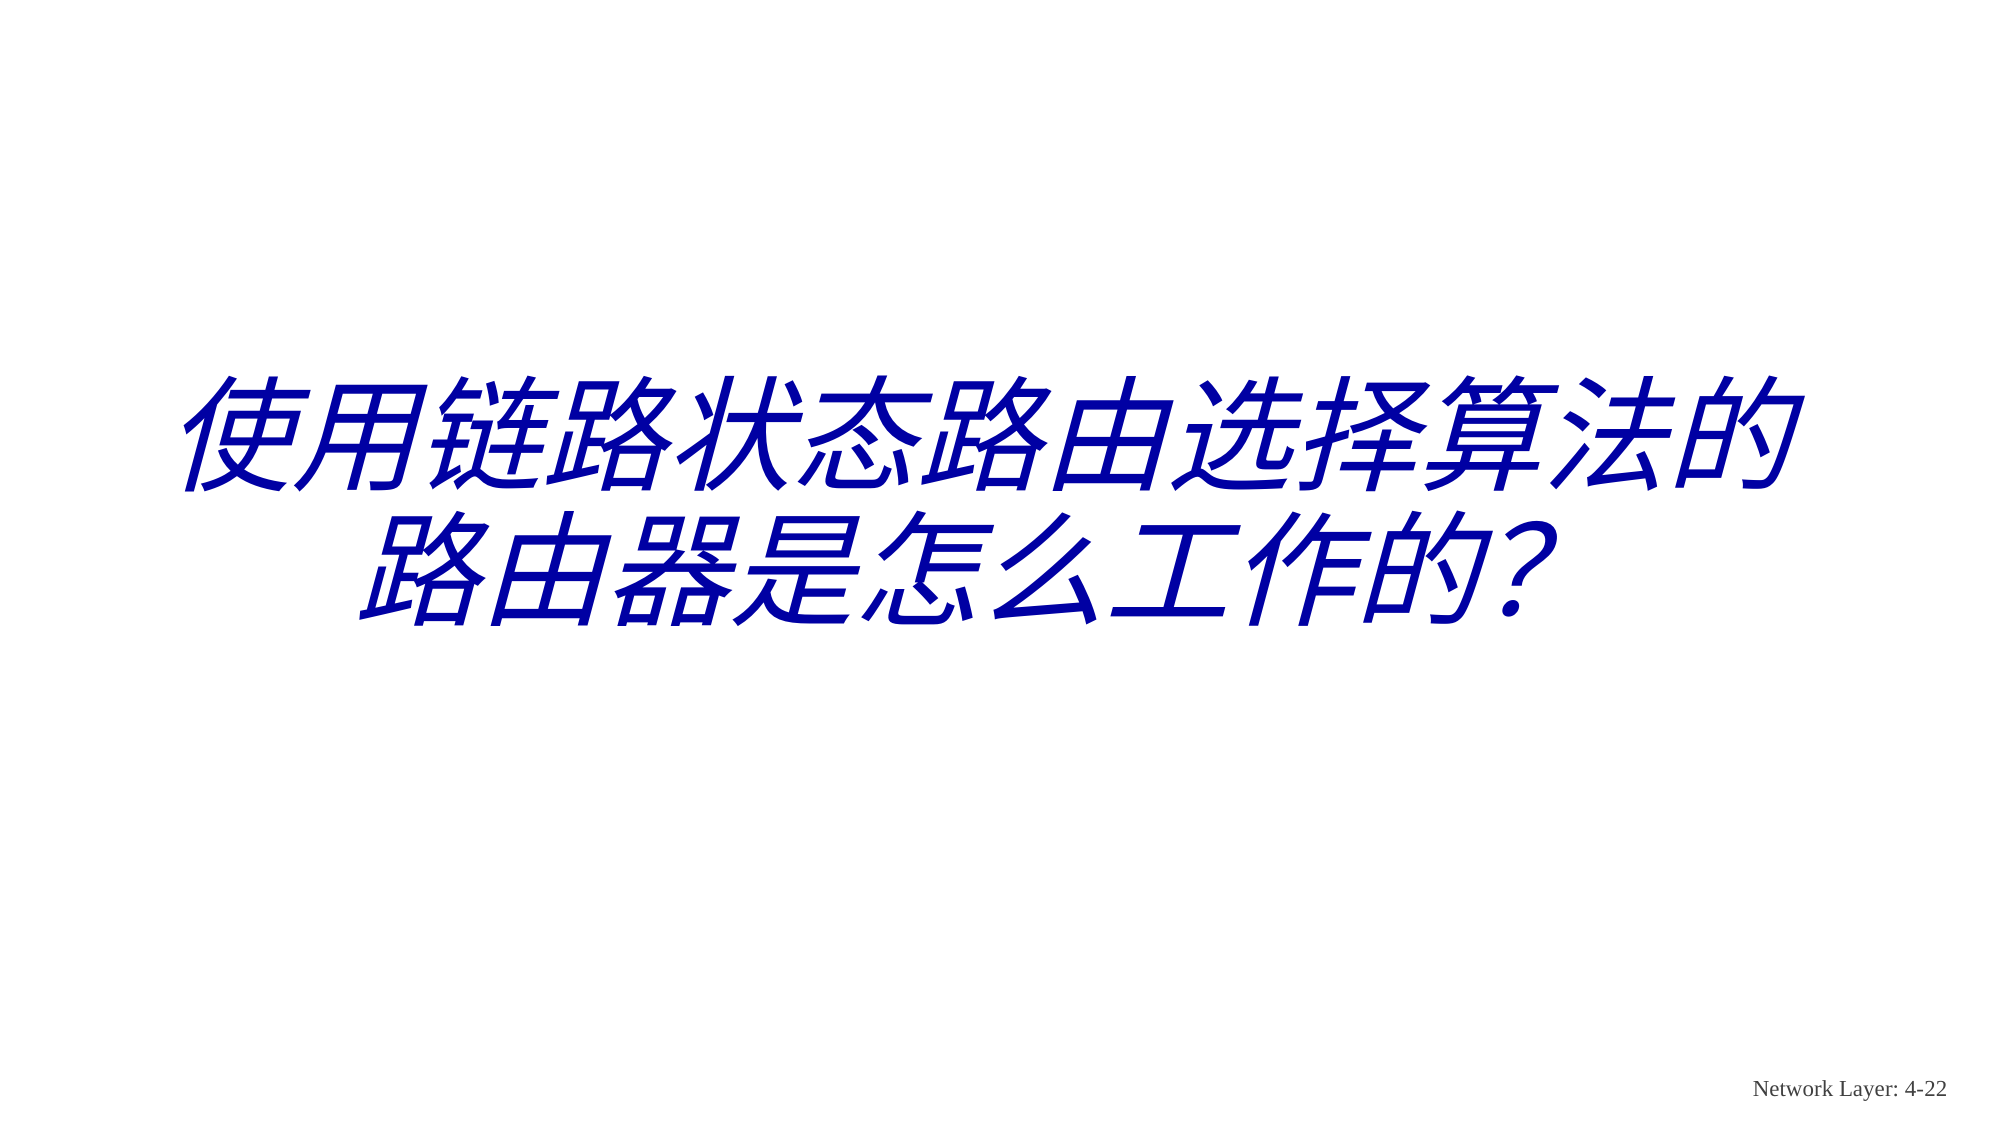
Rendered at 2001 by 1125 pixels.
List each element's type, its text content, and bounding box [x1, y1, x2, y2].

slide_number Network Layer: 4-22 [1512, 1056, 1963, 1117]
title 使用链路状态路由选择算法的路由器是怎么工作的？ [106, 184, 1852, 652]
